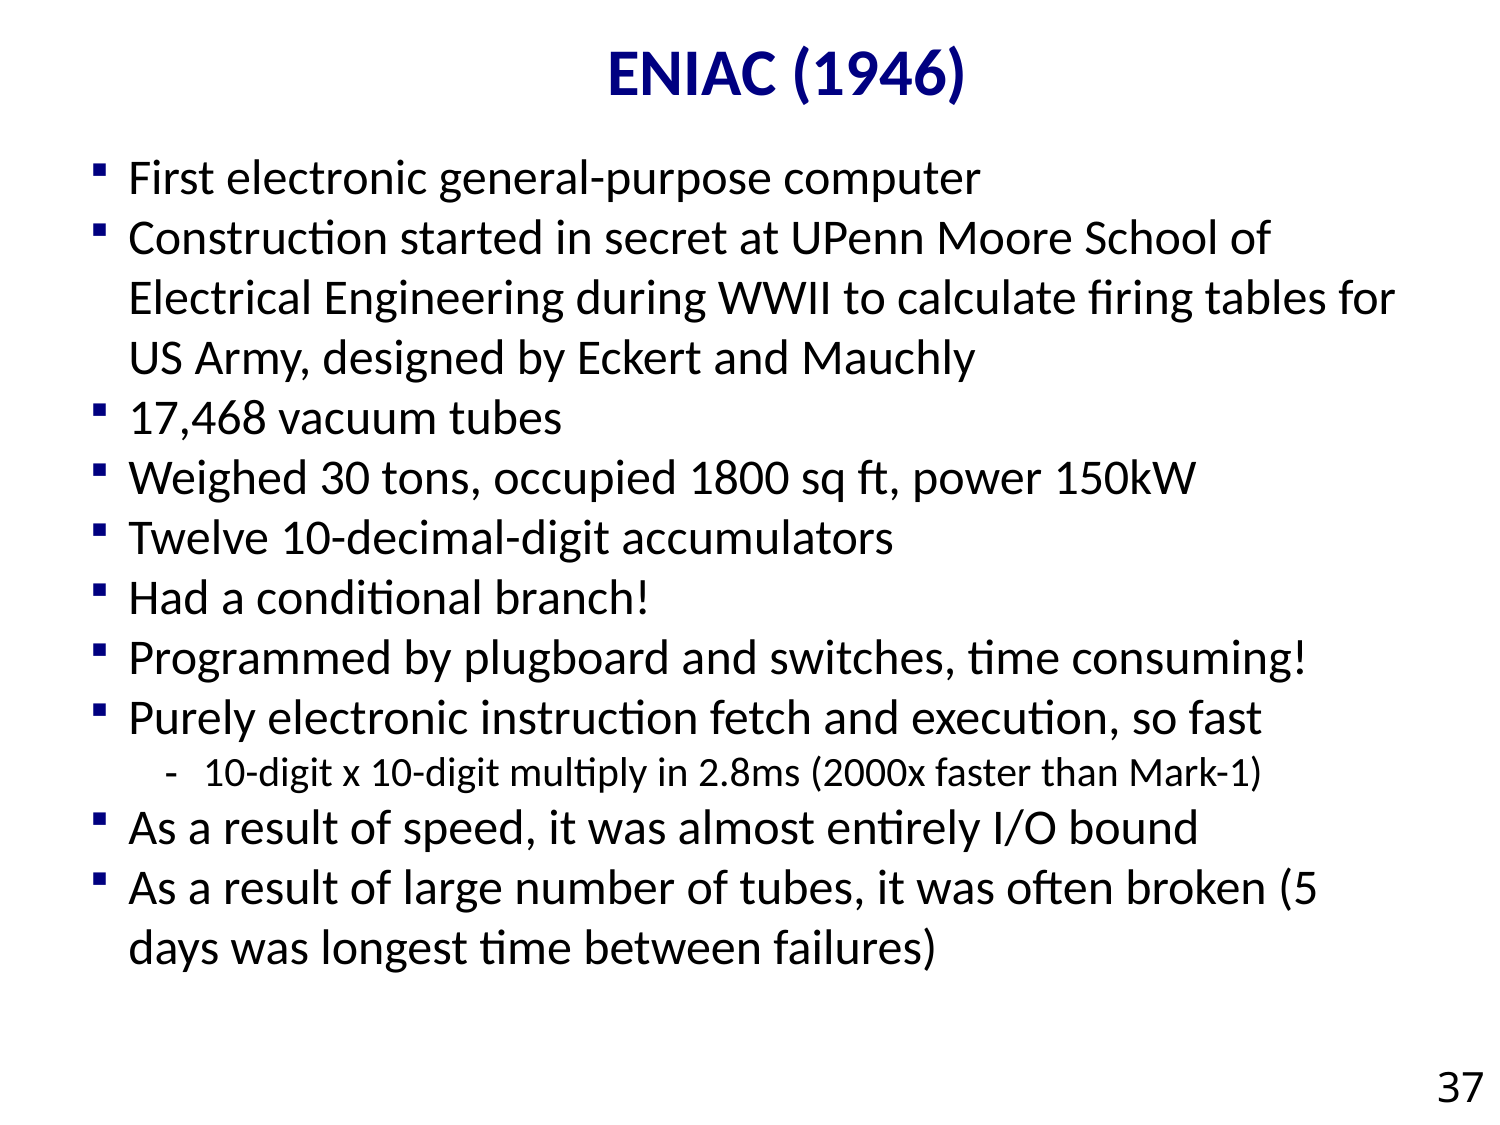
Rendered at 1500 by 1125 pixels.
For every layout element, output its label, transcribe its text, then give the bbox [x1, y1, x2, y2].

list First electronic general-purpose computer Construction started in secret at UPenn Moore School of Electrical Engineering during WWII to calculate firing tables for US Army, designed by Eckert and Mauchly 17,468 vacuum tubes Weighed 30 tons, occupied 1800 sq ft, power 150kW Twelve 10-decimal-digit accumulators Had a conditional branch! Programmed by plugboard and switches, time consuming! Purely electronic instruction fetch and execution, so fast 10-digit x 10-digit multiply in 2.8ms (2000x faster than Mark-1) As a result of speed, it was almost entirely I/O bound As a result of large number of tubes, it was often broken (5 days was longest time between failures) [74, 137, 1425, 1051]
title ENIAC (1946) [199, 12, 1376, 126]
slide_number 37 [1362, 1085, 1500, 1125]
